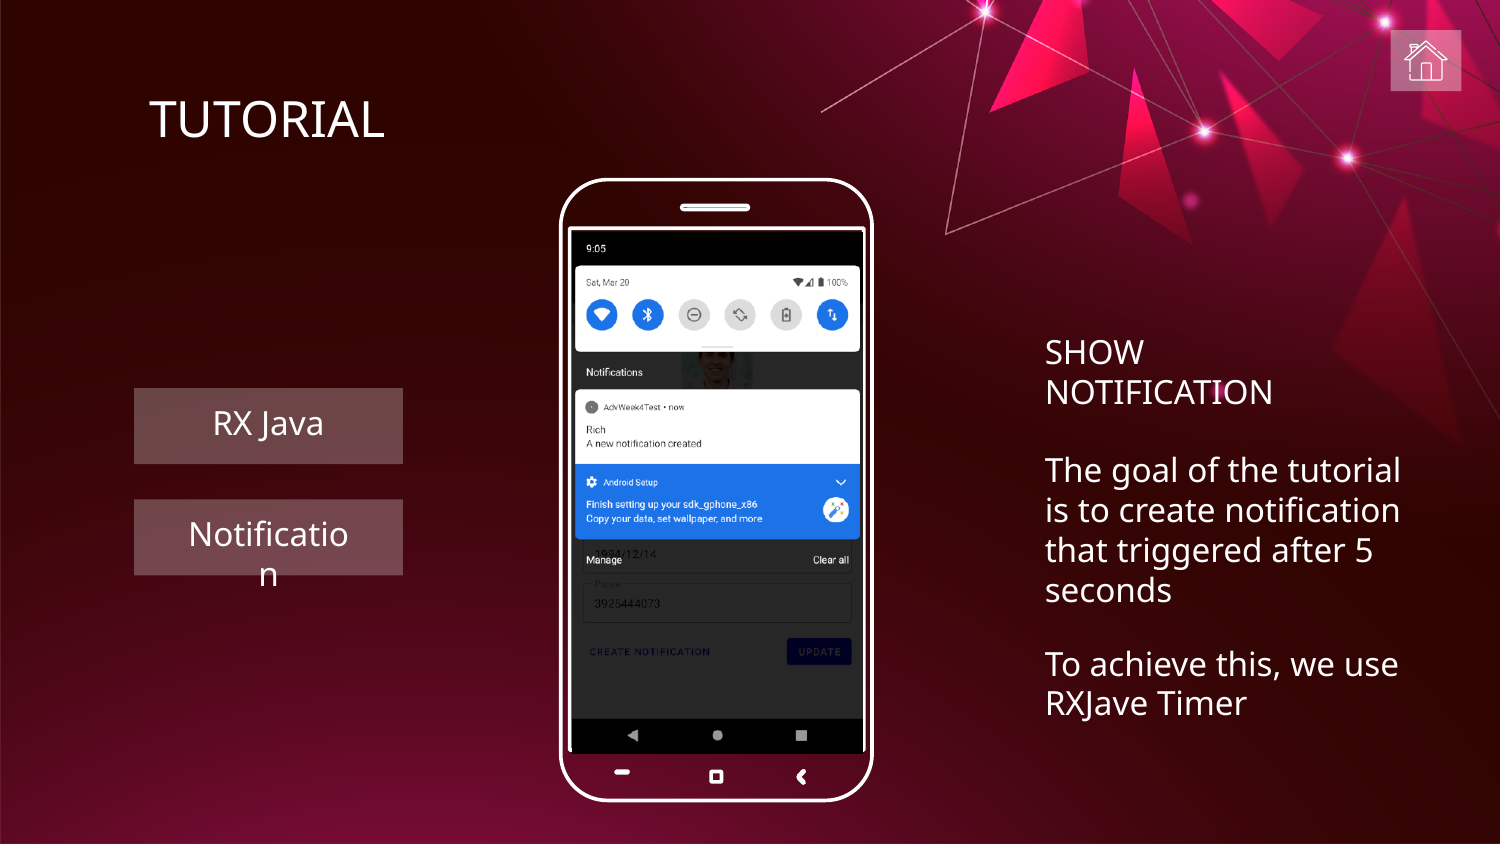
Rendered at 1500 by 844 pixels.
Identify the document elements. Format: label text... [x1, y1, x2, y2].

subtitle SHOW NOTIFICATION [1029, 361, 1365, 426]
subtitle Notification [168, 498, 369, 554]
picture [0, 0, 1500, 844]
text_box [1390, 29, 1462, 92]
title TUTORIAL [134, 72, 1001, 206]
subtitle RX Java [168, 387, 369, 443]
text_box [134, 499, 403, 576]
text_box [134, 388, 403, 465]
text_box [558, 177, 875, 803]
list The goal of the tutorial is to create notification that triggered after 5 seconds To achieve this, we use RXJave Timer [1029, 434, 1432, 713]
